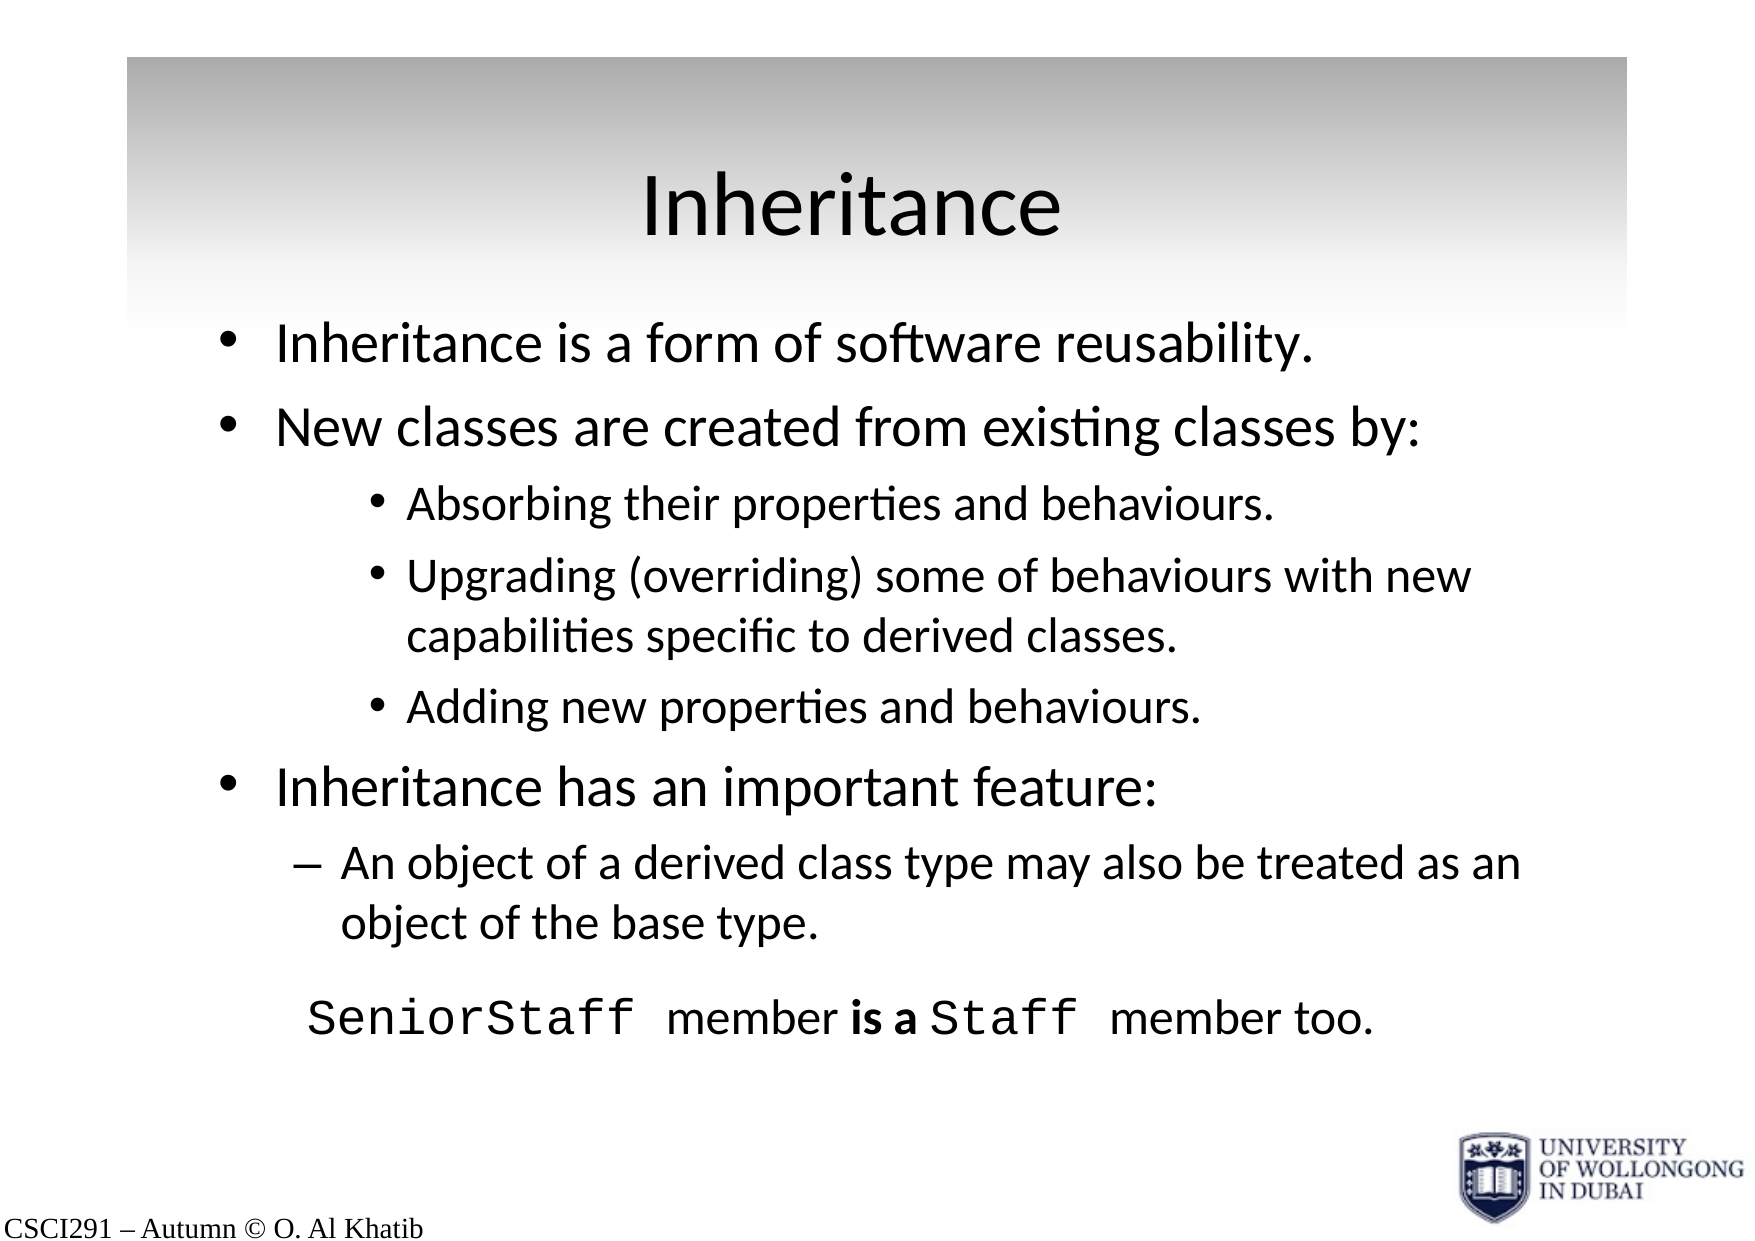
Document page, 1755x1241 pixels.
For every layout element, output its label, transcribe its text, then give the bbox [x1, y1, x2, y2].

title Inheritance [638, 144, 1069, 352]
text_box Inheritance is a form of software reusability. New classes are created from existing classes by: Absorbing their properties and behaviours. Upgrading (overriding) some of behaviours with new capabilities specific to derived classes. Adding new properties and behaviours. Inheritance has an important feature: – An object of a derived class type may also be treated as an object of the base type. SeniorStaff member is a Staff member too. [216, 303, 1530, 1045]
picture [127, 57, 1755, 1233]
